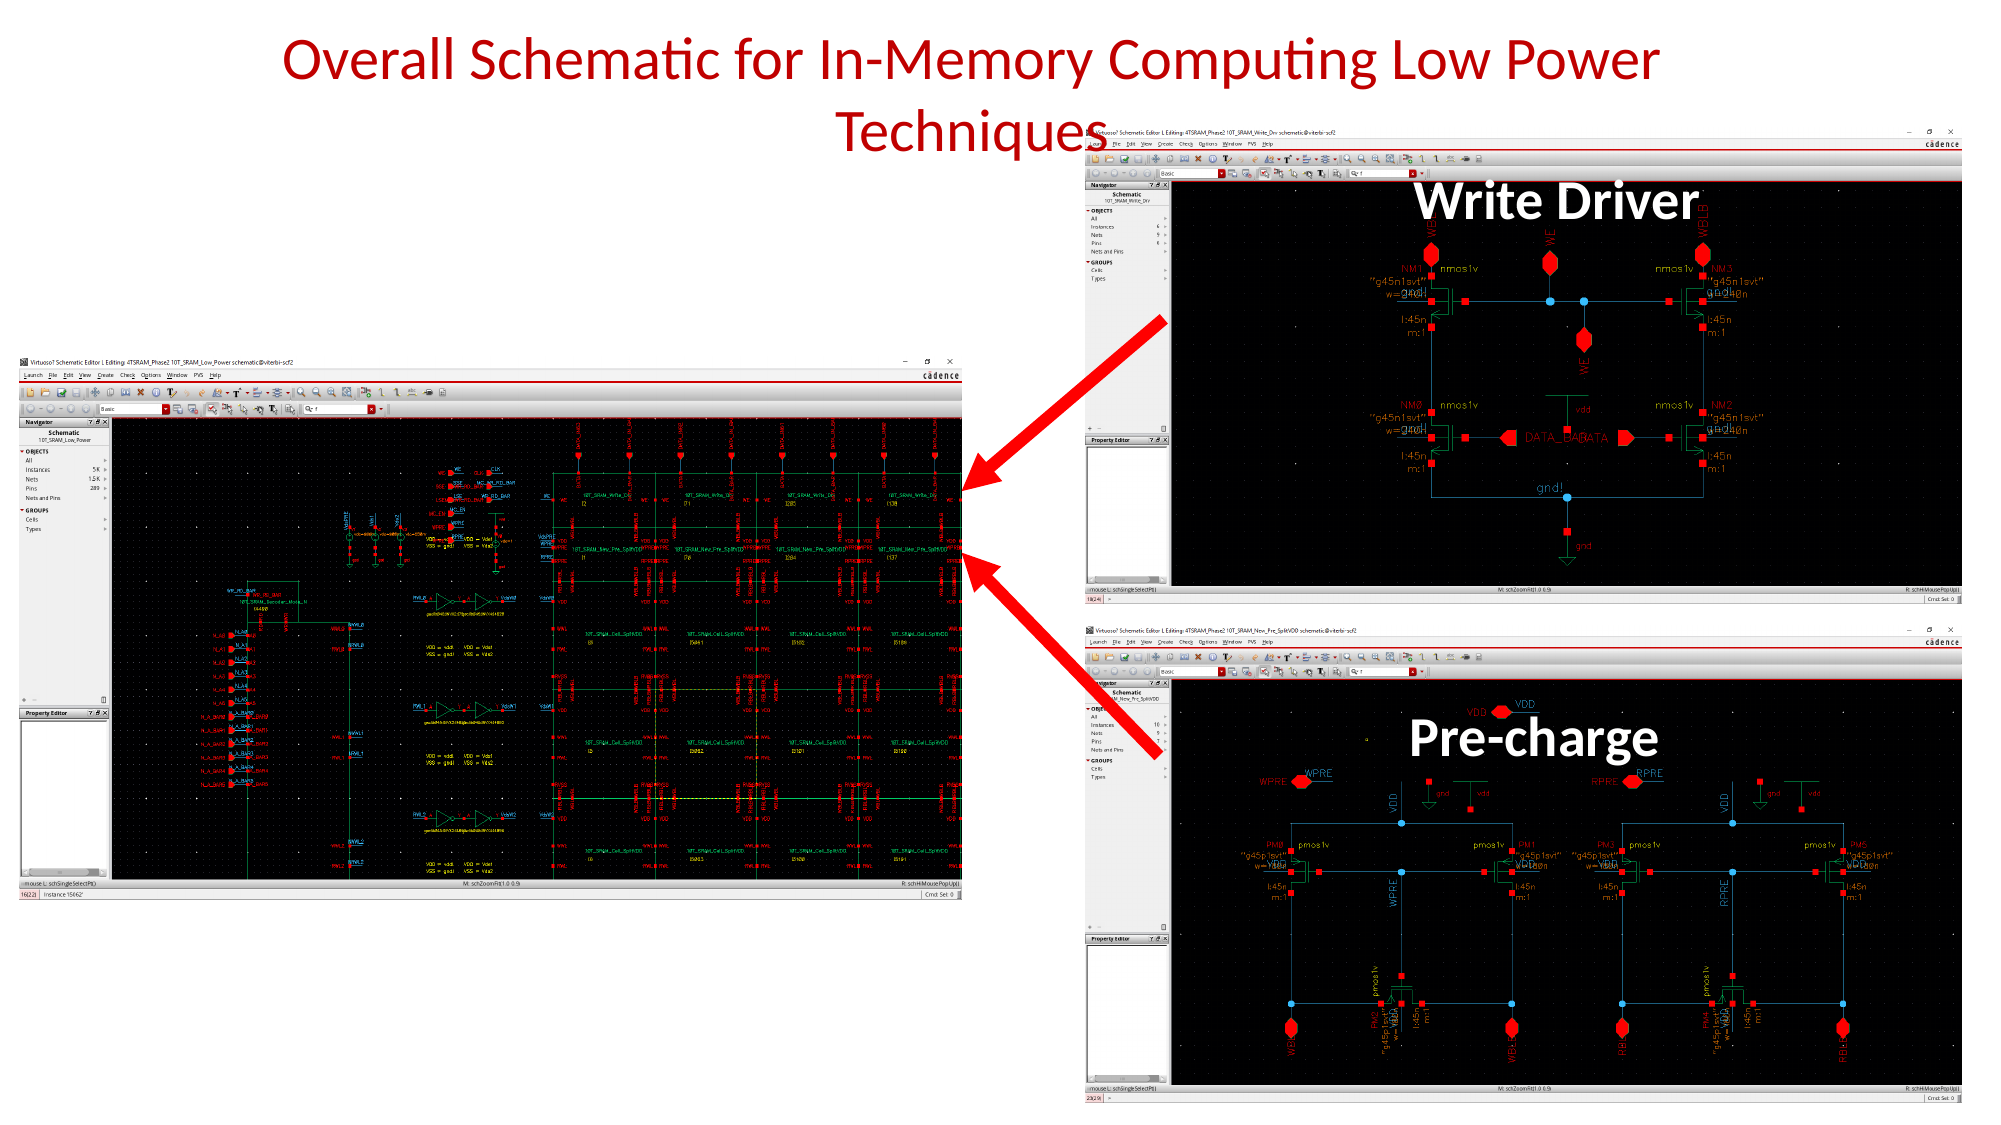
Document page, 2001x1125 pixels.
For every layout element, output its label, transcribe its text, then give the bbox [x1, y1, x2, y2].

picture [1084, 127, 1963, 604]
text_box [961, 552, 1160, 757]
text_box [961, 318, 1165, 492]
picture [18, 356, 962, 901]
picture [1084, 625, 1963, 1103]
text_box Overall Schematic for In-Memory Computing Low Power Techniques [124, 11, 1821, 128]
